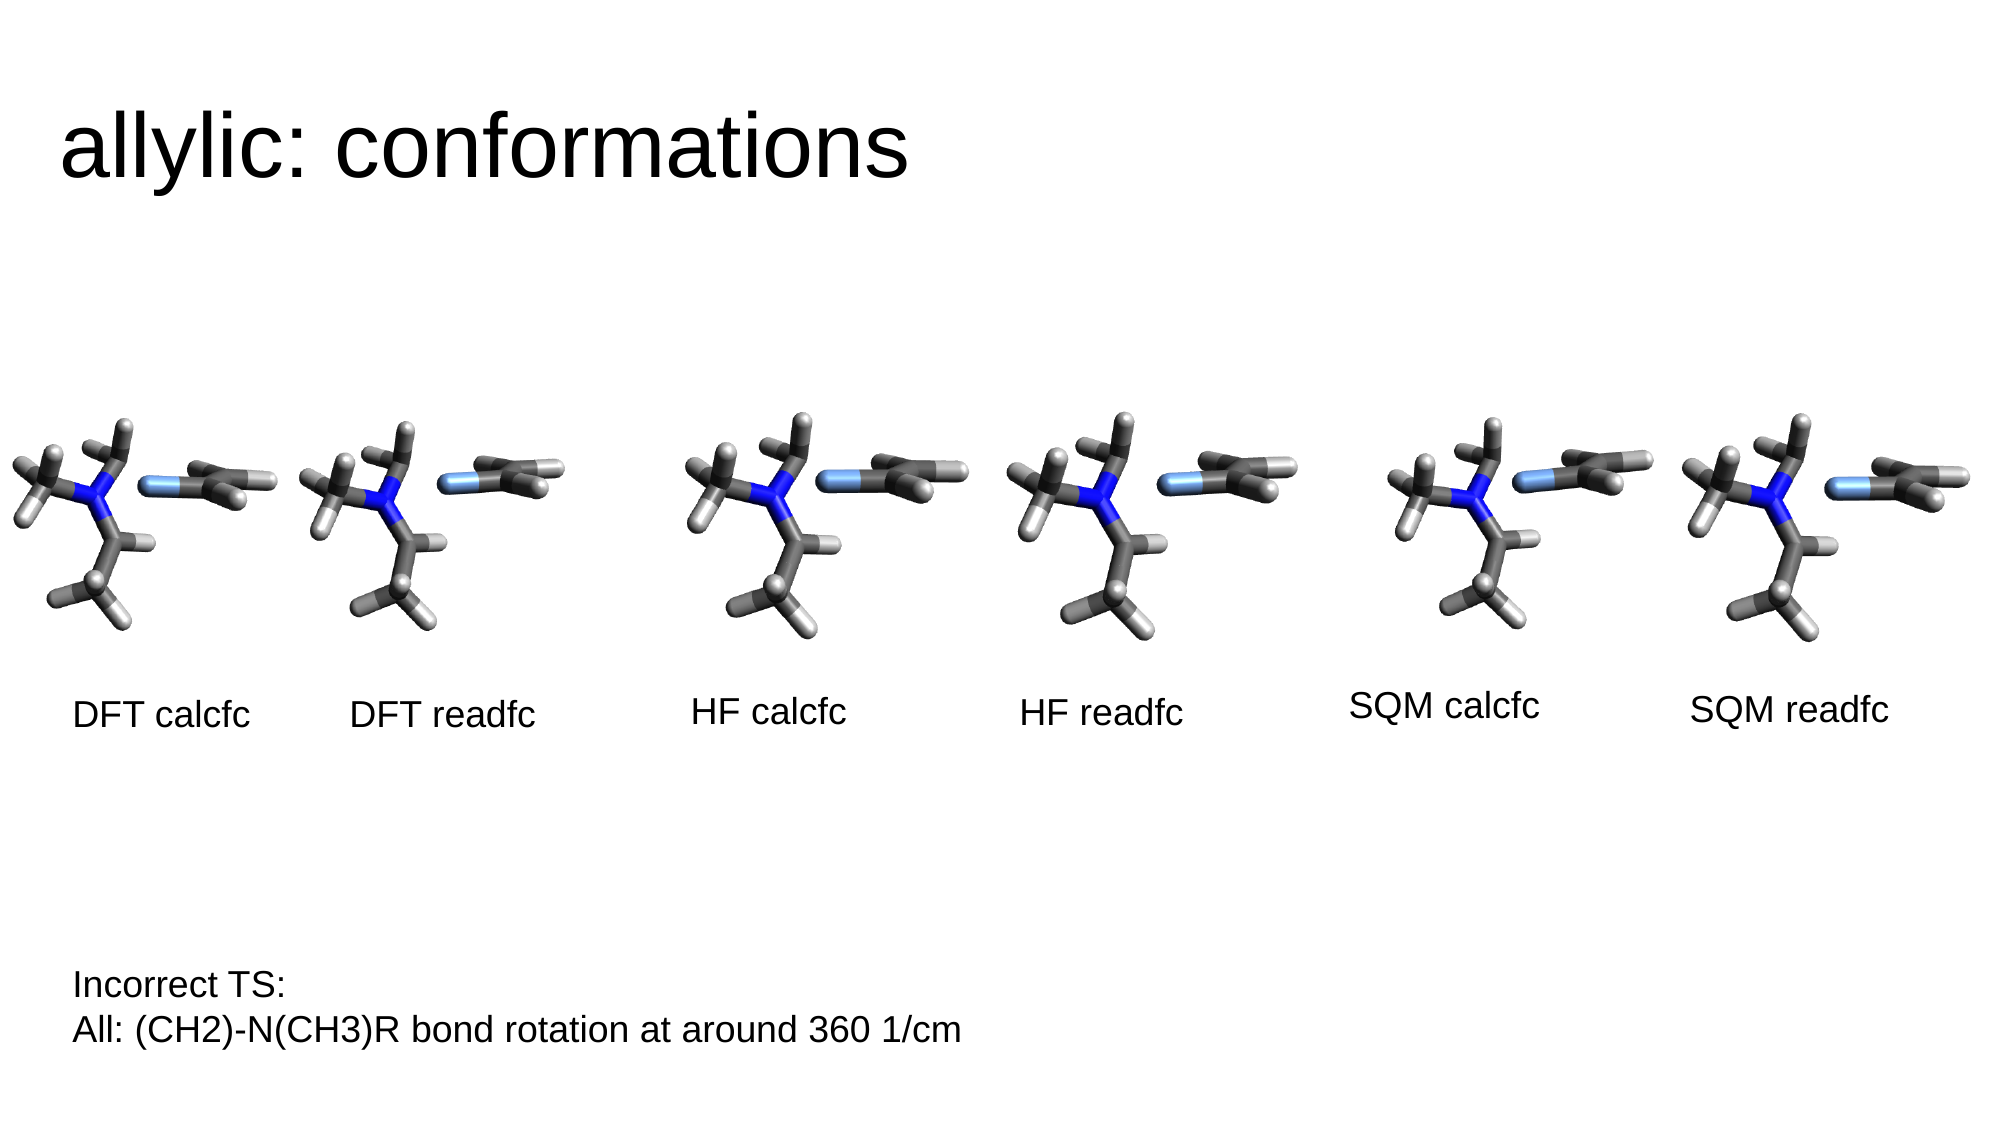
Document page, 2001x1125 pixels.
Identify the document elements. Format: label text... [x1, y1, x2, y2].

text_box DFT calcfc [57, 682, 334, 743]
text_box SQM calcfc [1333, 673, 1725, 734]
picture [290, 402, 570, 636]
text_box SQM readfc [1674, 677, 2000, 738]
picture [674, 402, 975, 643]
picture [1378, 414, 1656, 633]
picture [0, 414, 284, 636]
text_box HF calcfc [675, 679, 1067, 739]
text_box DFT readfc [334, 682, 726, 743]
text_box HF readfc [1004, 680, 1396, 741]
picture [999, 401, 1300, 645]
picture [1674, 405, 1972, 646]
text_box Incorrect TS: All: (CH2)-N(CH3)R bond rotation at around 360 1/cm [57, 952, 1005, 1058]
title allylic: conformations [44, 38, 1770, 257]
